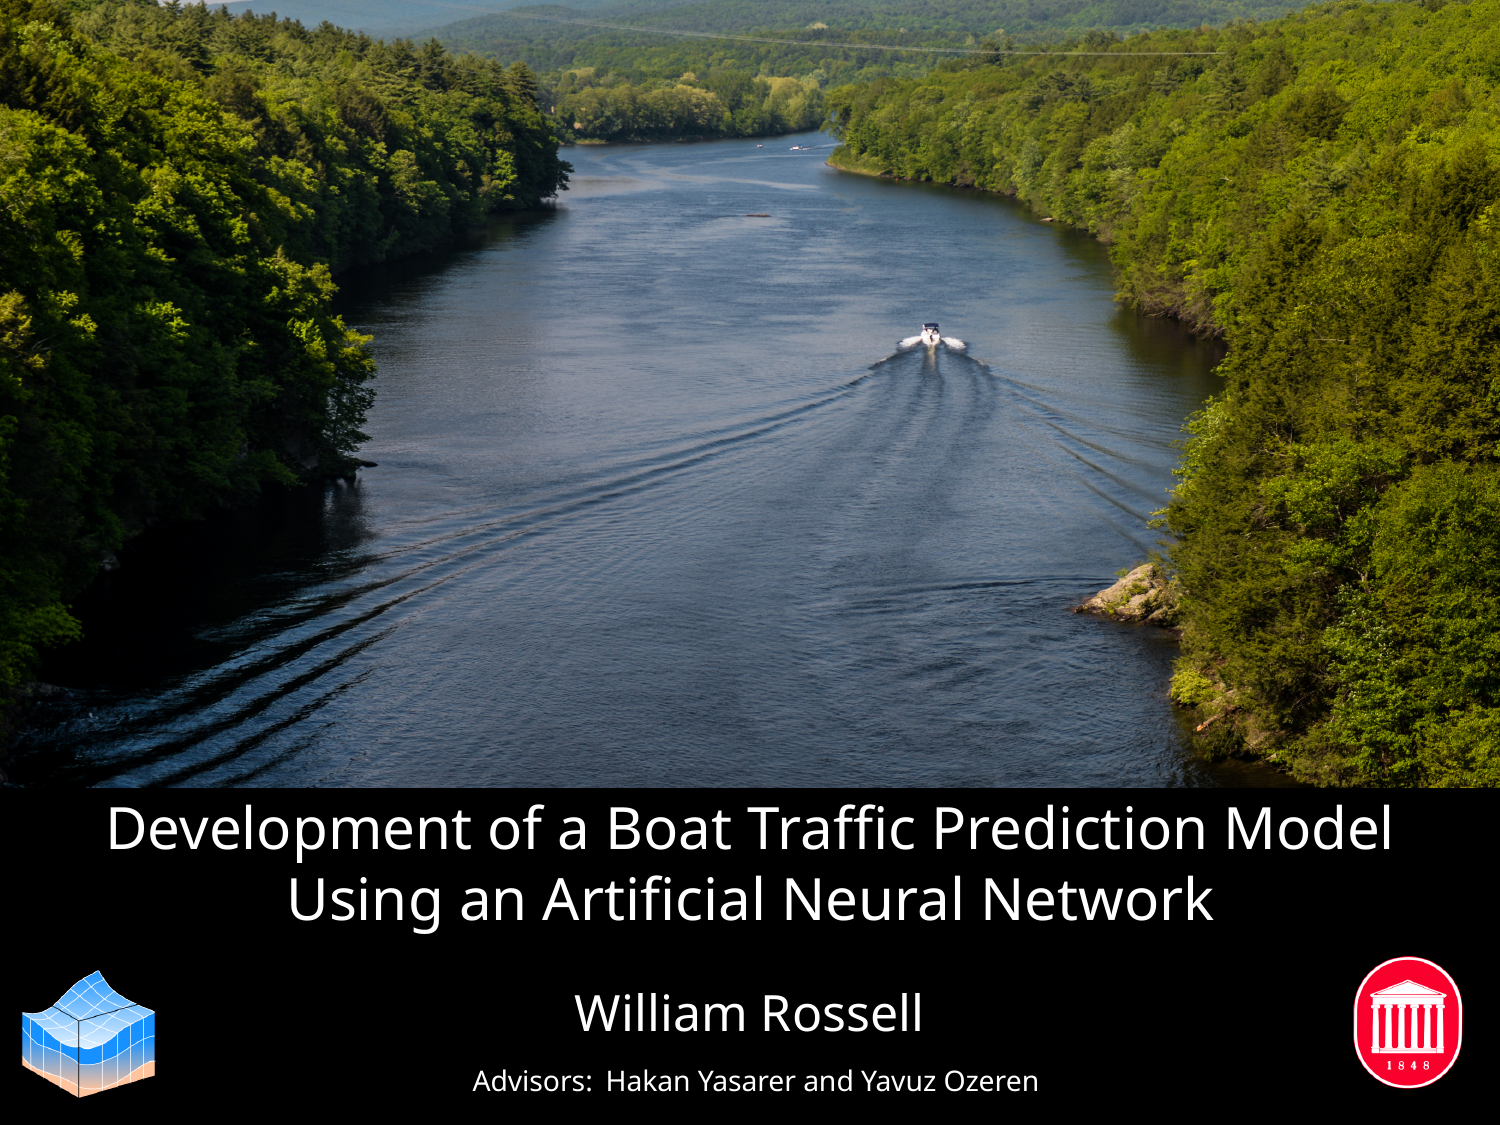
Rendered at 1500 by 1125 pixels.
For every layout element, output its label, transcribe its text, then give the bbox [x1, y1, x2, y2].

list William Rossell Advisors: Hakan Yasarer and Yavuz Ozeren [145, 975, 1354, 1109]
picture [0, 0, 1500, 788]
picture [21, 966, 156, 1100]
picture [1353, 956, 1463, 1089]
title Development of a Boat Traffic Prediction Model Using an Artificial Neural Network [91, 793, 1409, 938]
